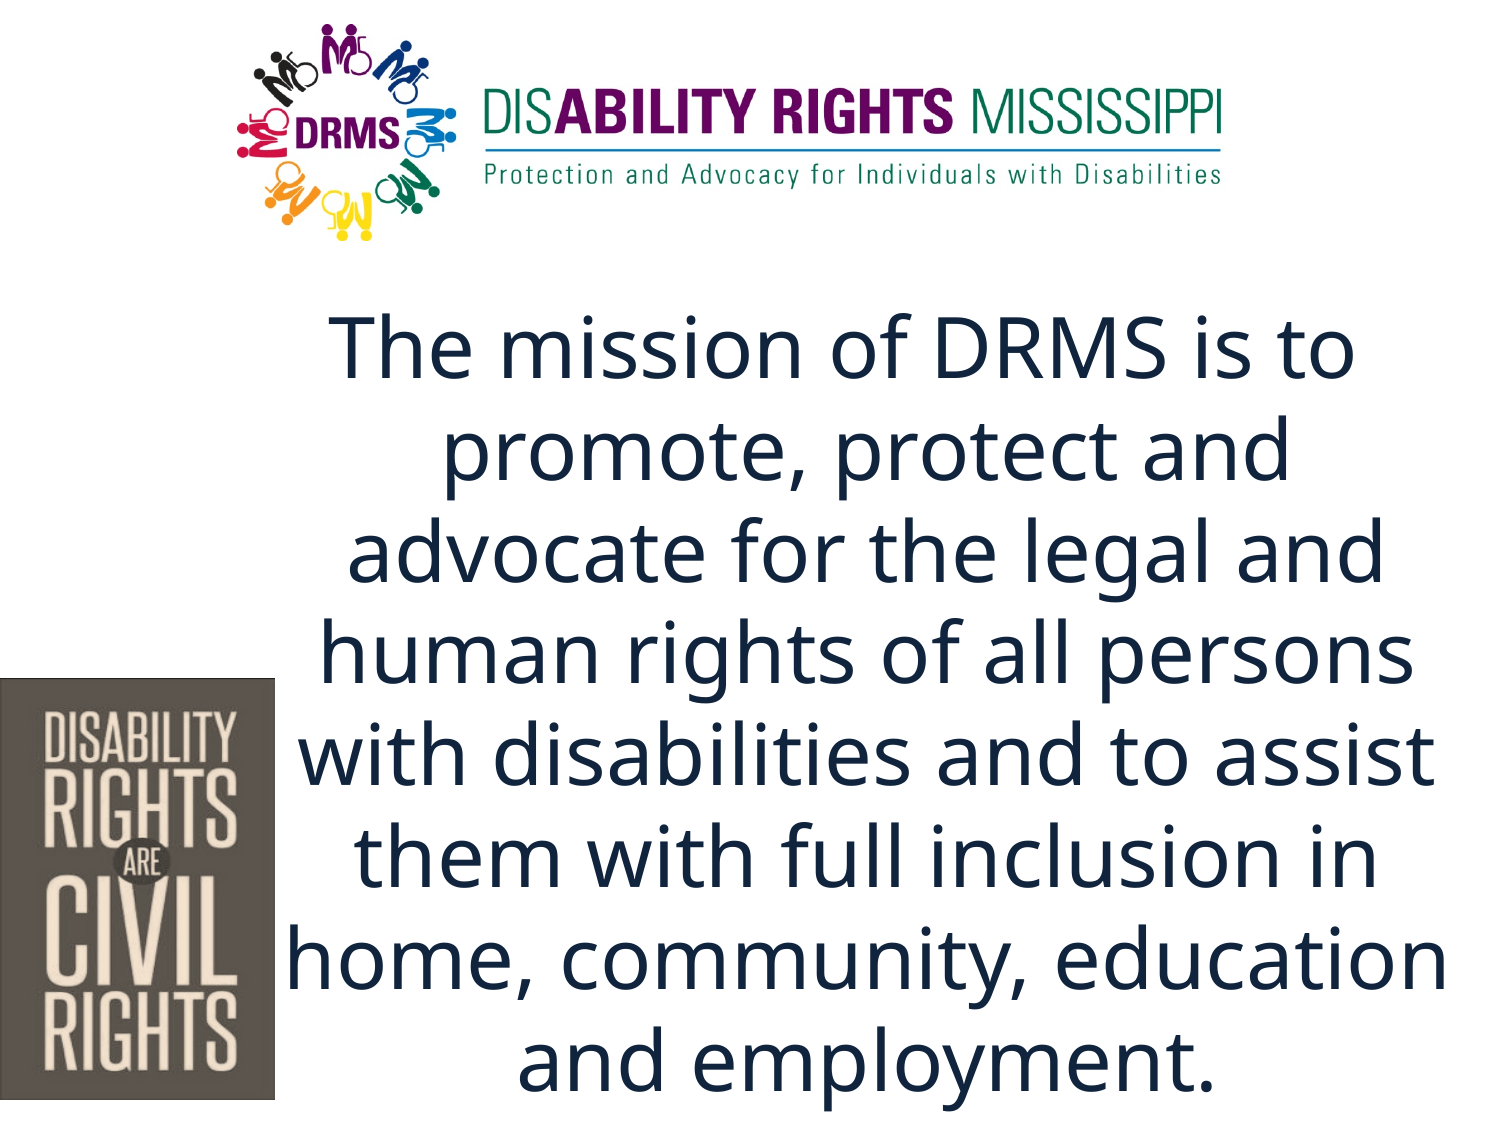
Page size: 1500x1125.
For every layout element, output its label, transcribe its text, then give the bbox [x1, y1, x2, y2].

picture [237, 24, 1226, 241]
picture [0, 677, 276, 1101]
list The mission of DRMS is to promote, protect and advocate for the legal and human rights of all persons with disabilities and to assist them with full inclusion in home, community, education and employment. [187, 232, 1500, 1125]
